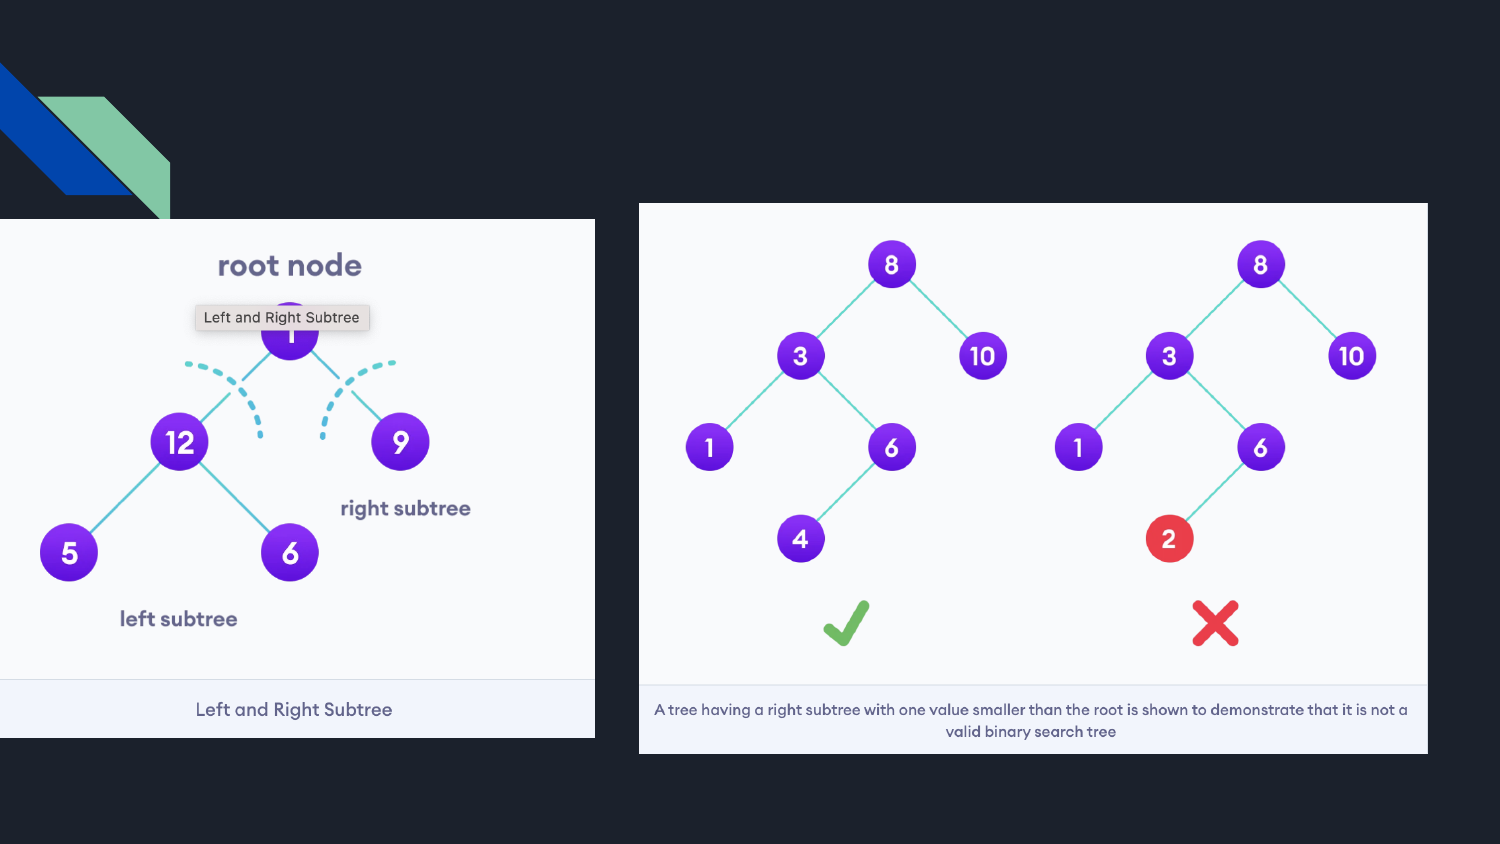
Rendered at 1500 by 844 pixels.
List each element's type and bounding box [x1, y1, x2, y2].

picture [639, 203, 1429, 754]
picture [0, 219, 595, 738]
